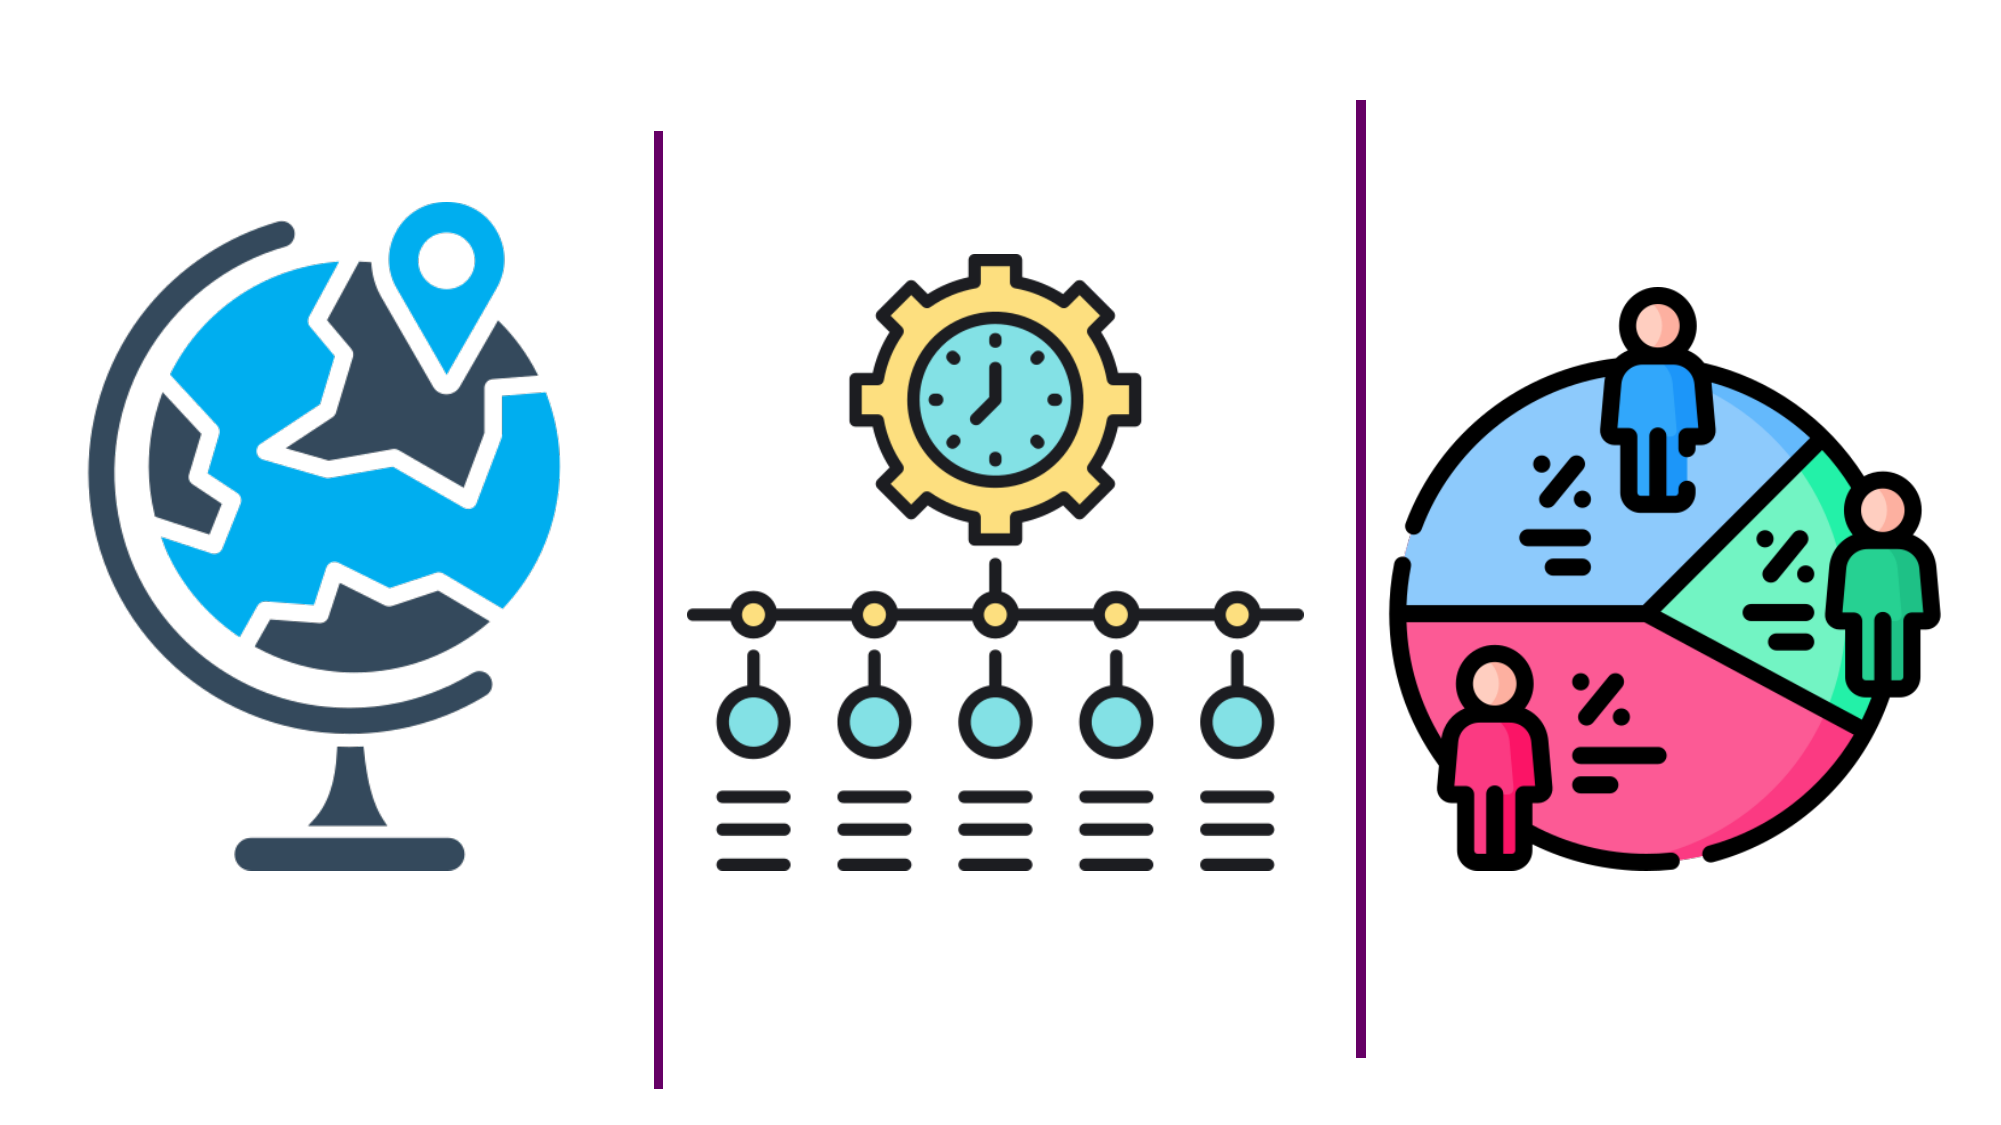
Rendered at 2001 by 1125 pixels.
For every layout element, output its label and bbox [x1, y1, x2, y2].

picture [1373, 287, 1957, 871]
picture [0, 202, 658, 871]
picture [687, 254, 1304, 871]
picture [418, 232, 475, 289]
